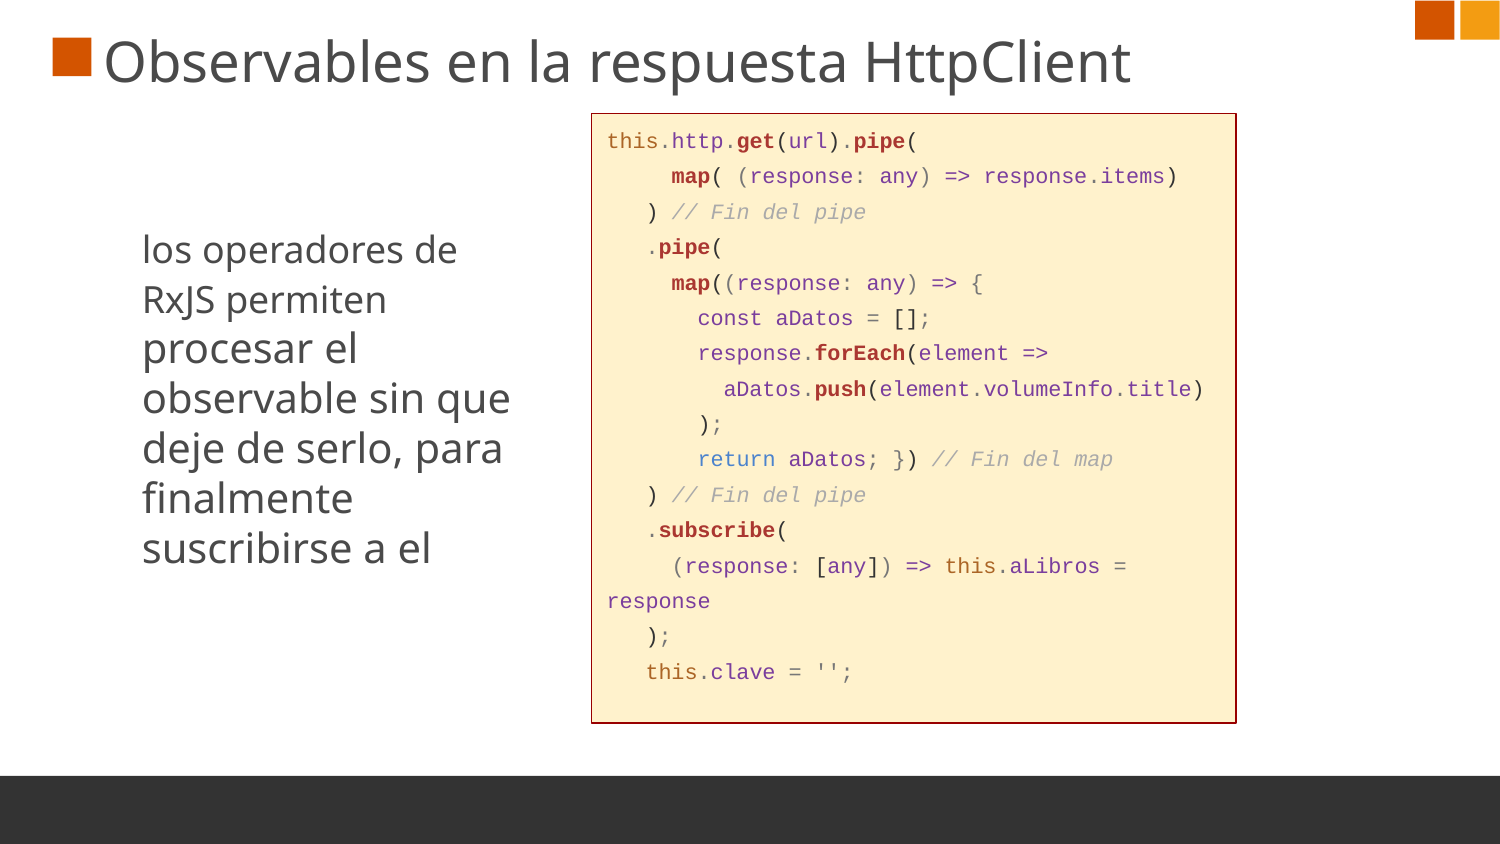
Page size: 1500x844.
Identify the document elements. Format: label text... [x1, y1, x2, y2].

title Observables en la respuesta HttpClient [94, 17, 1381, 107]
text_box this.http.get(url).pipe( map( (response: any) => response.items) ) // Fin del pipe .pipe( map((response: any) => { const aDatos = []; response.forEach(element => aDatos.push(element.volumeInfo.title) ); return aDatos; }) // Fin del map ) // Fin del pipe .subscribe( (response: [any]) => this.aLibros = response ); this.clave = ''; [591, 113, 1236, 724]
list los operadores de RxJS permiten procesar el observable sin que deje de serlo, para finalmente suscribirse a el [133, 217, 526, 593]
